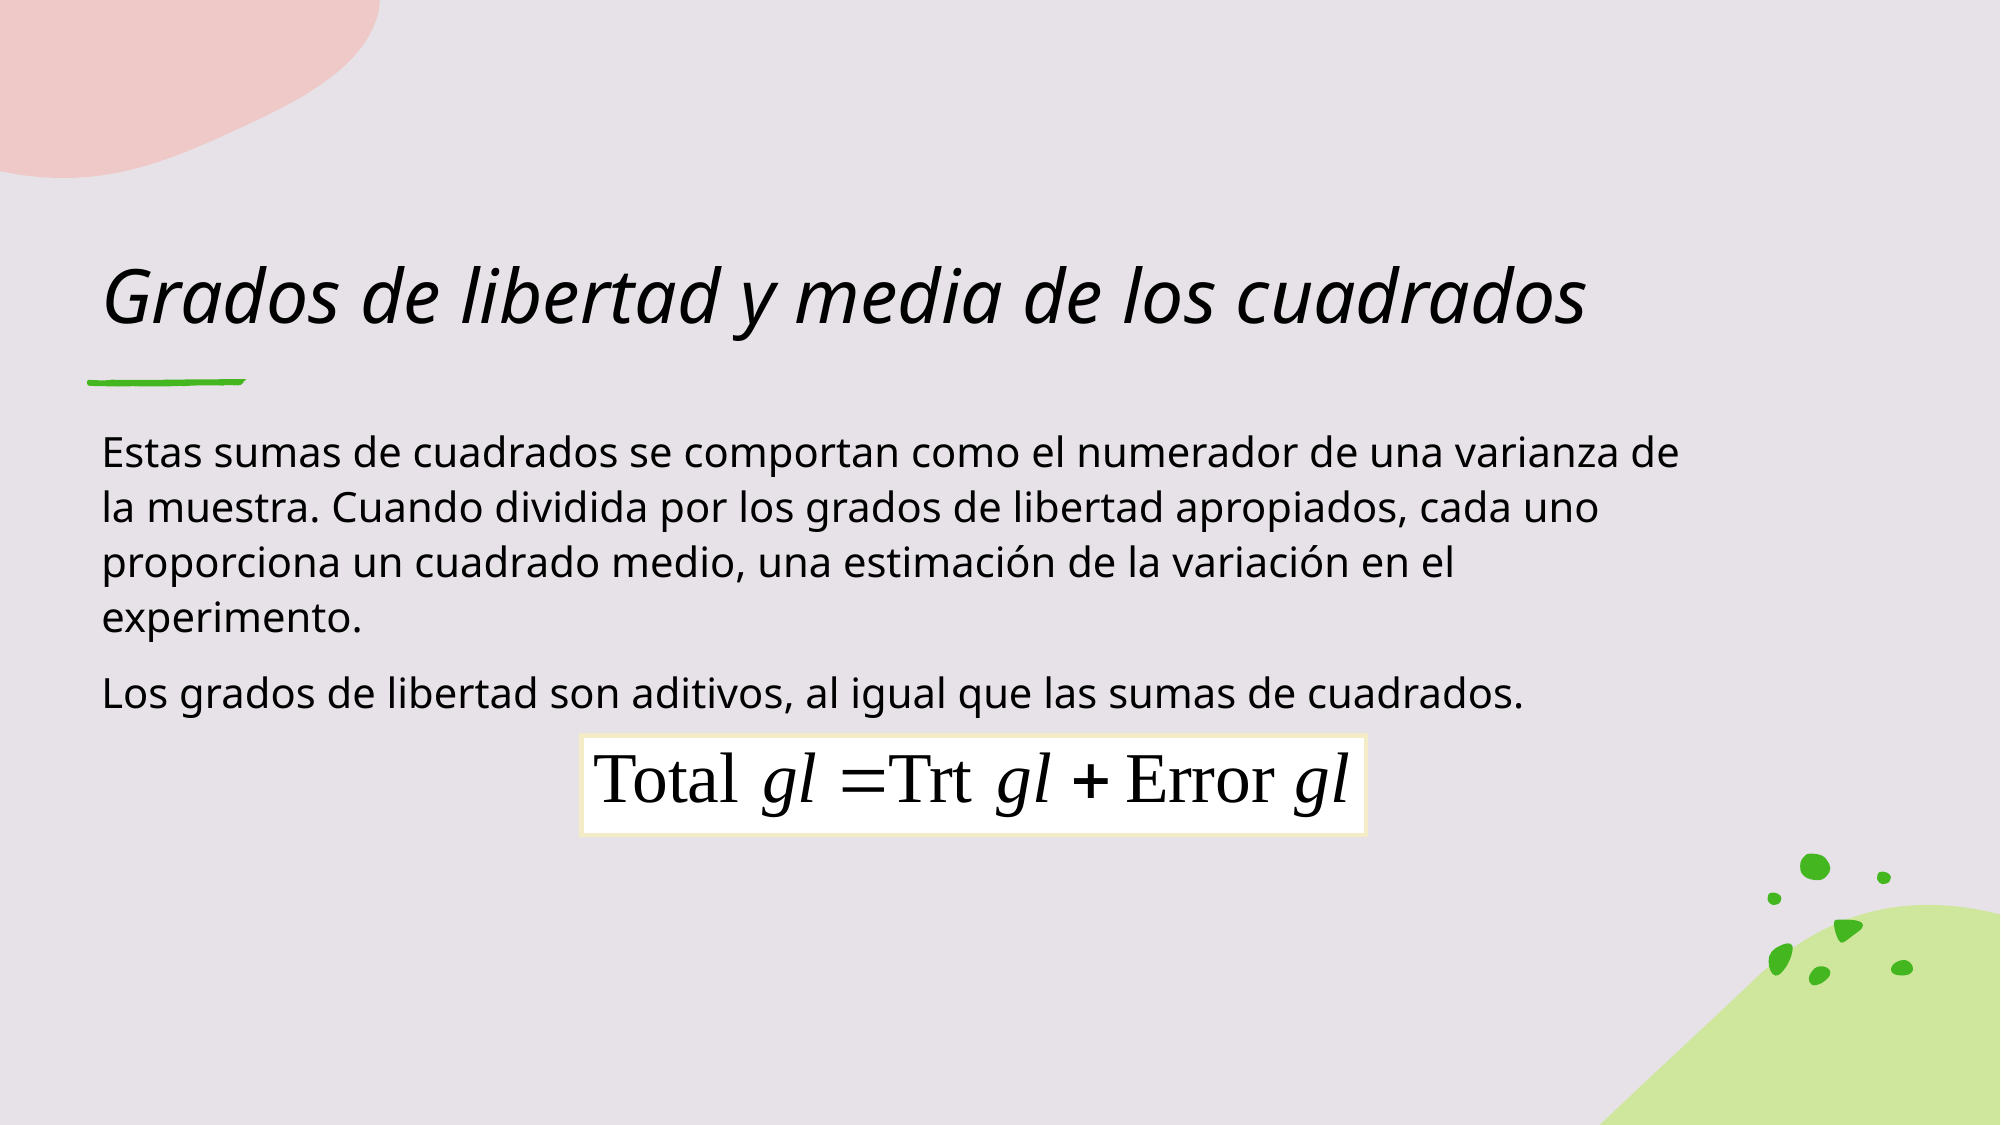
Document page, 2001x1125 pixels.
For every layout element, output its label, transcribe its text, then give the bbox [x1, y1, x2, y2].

list Estas sumas de cuadrados se comportan como el numerador de una varianza de la muestra. Cuando dividida por los grados de libertad apropiados, cada uno proporciona un cuadrado medio, una estimación de la variación en el experimento. Los grados de libertad son aditivos, al igual que las sumas de cuadrados. [86, 413, 1740, 996]
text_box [584, 737, 1364, 833]
title Grados de libertad y media de los cuadrados [86, 129, 1740, 347]
